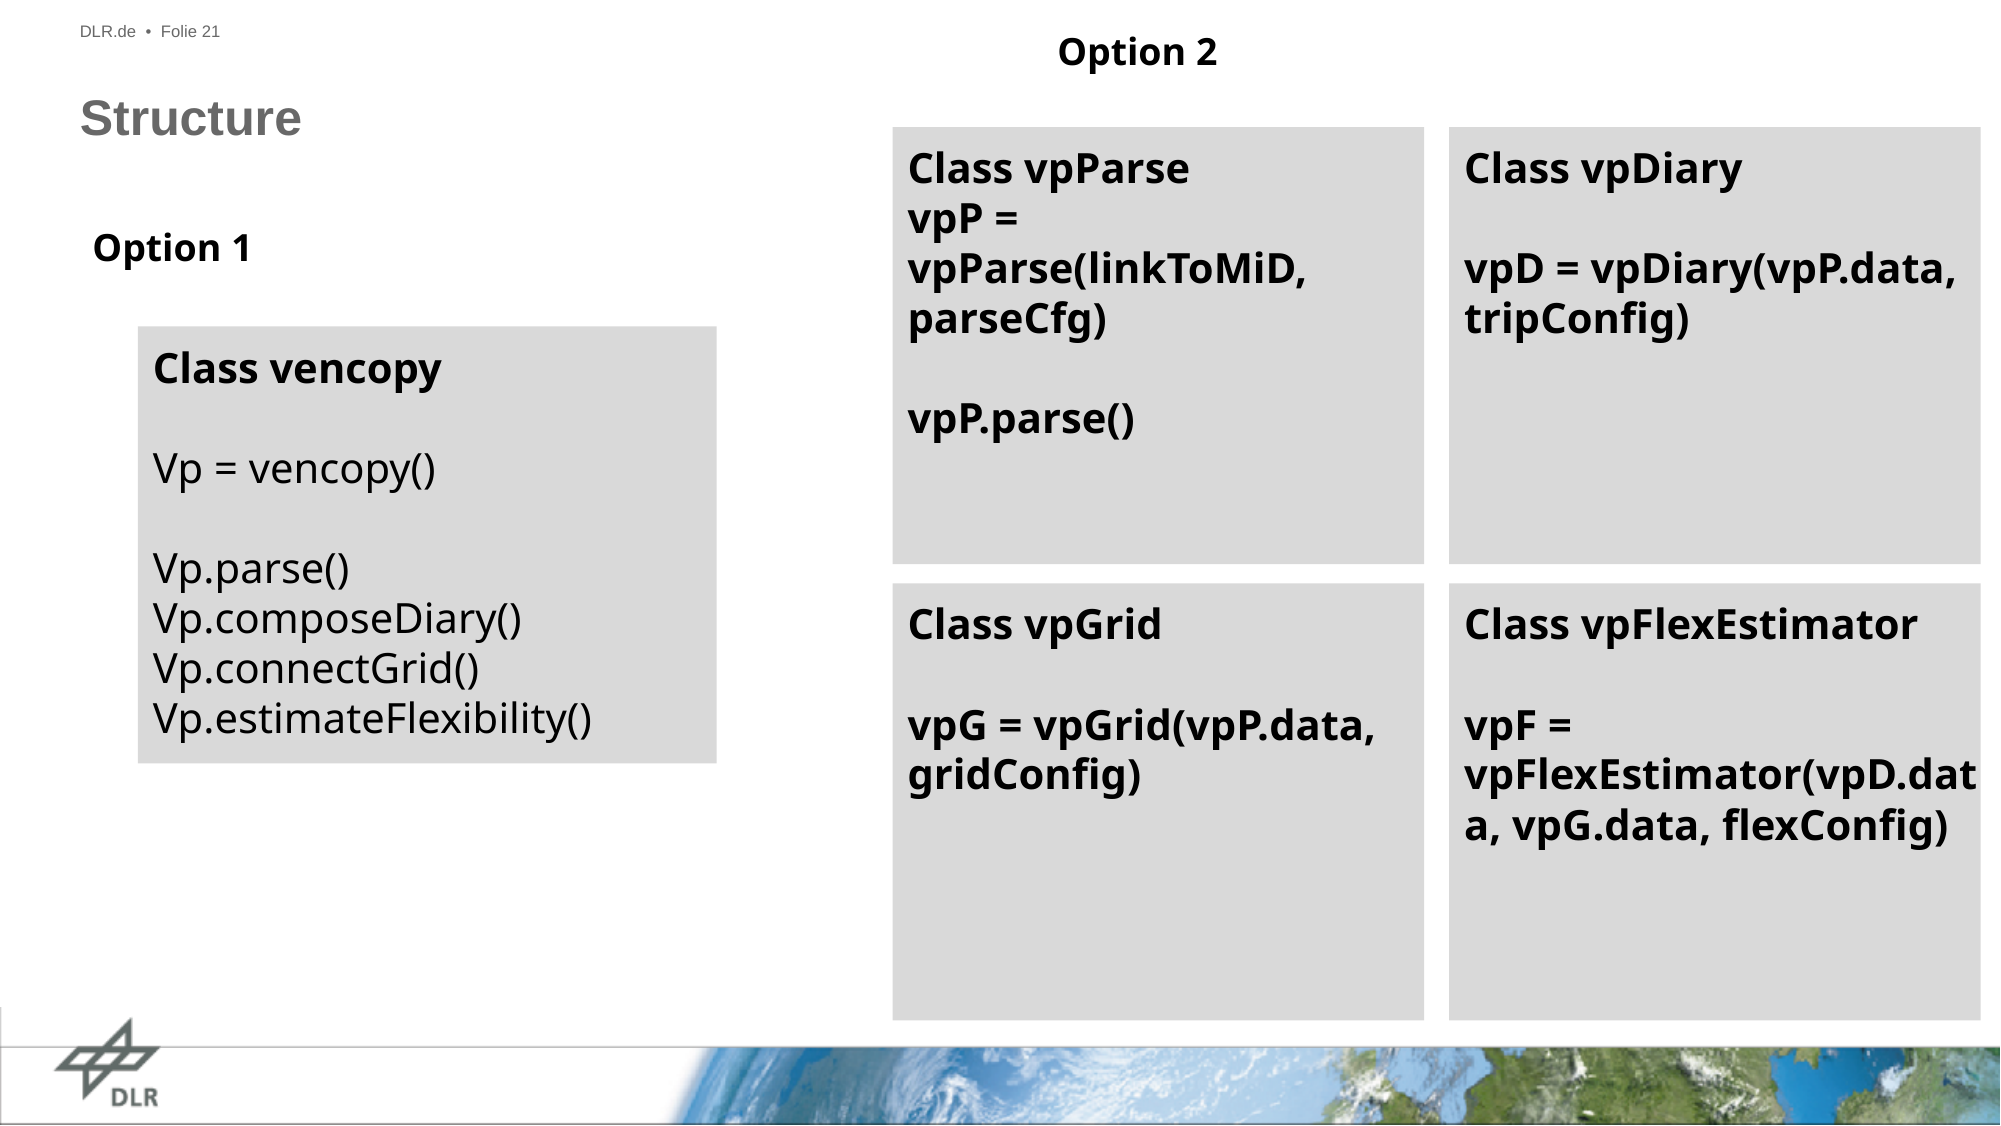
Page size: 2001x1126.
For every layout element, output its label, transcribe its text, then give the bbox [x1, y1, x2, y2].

text_box Option 1 [77, 216, 268, 276]
title Structure [79, 85, 1921, 207]
picture [0, 1007, 2000, 1125]
text_box Class vpDiary vpD = vpDiary(vpP.data, tripConfig) [1447, 125, 1983, 566]
text_box Class vpFlexEstimator vpF = vpFlexEstimator(vpD.data, vpG.data, flexConfig) [1447, 581, 1983, 1022]
text_box Option 2 [1042, 20, 1233, 81]
text_box Class vpParse vpP = vpParse(linkToMiD, parseCfg) vpP.parse() [890, 125, 1426, 566]
text_box Class vencopy Vp = vencopy() Vp.parse() Vp.composeDiary() Vp.connectGrid() Vp.estimateFlexibility() [136, 324, 719, 766]
slide_number DLR.de • Folie 21 [79, 20, 251, 45]
text_box Class vpGrid vpG = vpGrid(vpP.data, gridConfig) [890, 581, 1426, 1022]
